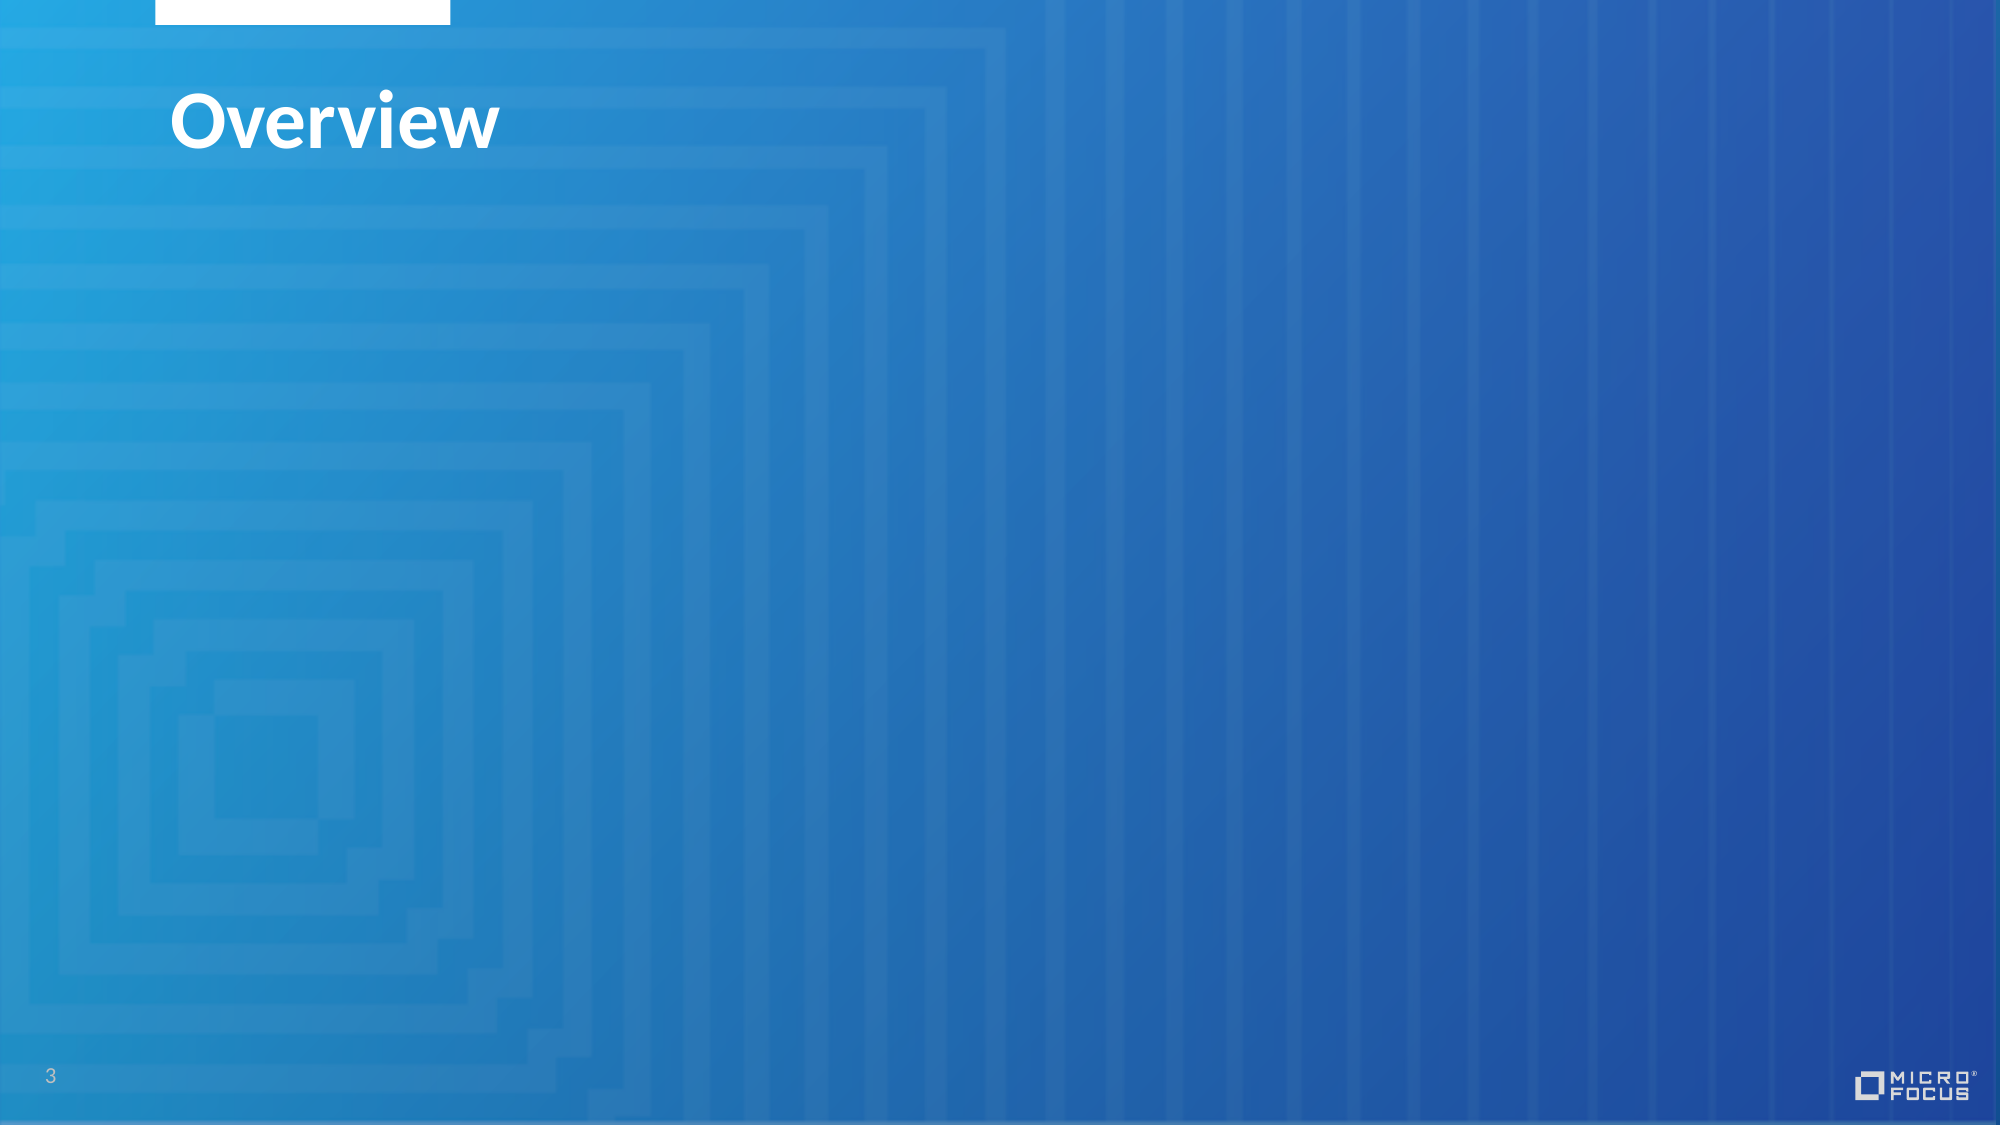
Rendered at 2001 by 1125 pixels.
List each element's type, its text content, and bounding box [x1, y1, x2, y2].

title Overview [155, 14, 1585, 230]
slide_number 3 [30, 1051, 90, 1097]
